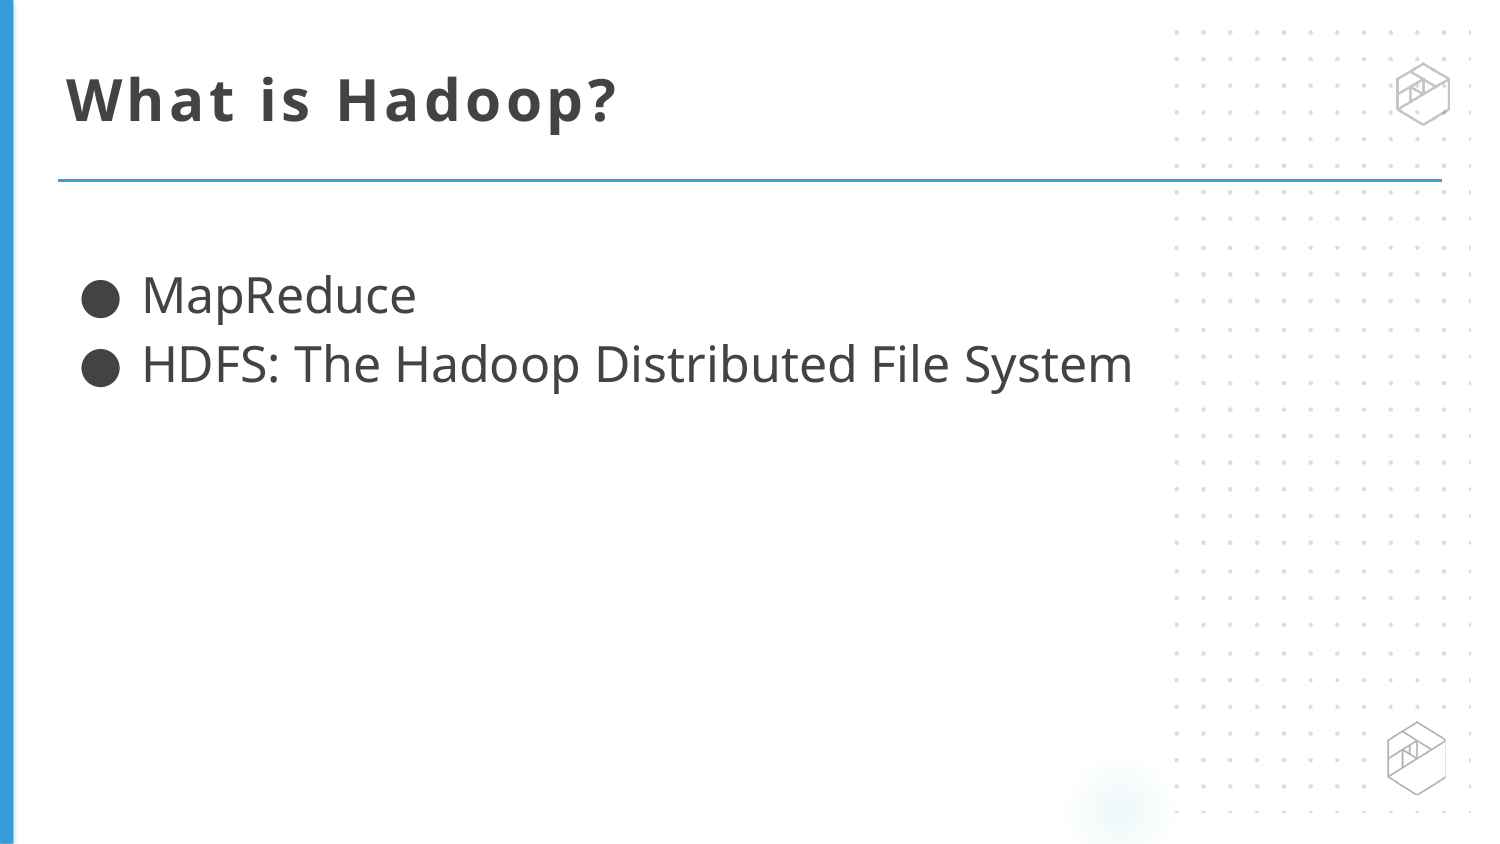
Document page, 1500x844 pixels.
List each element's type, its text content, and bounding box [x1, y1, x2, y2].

picture [1396, 62, 1451, 126]
title What is Hadoop? [51, 48, 1135, 142]
list MapReduce HDFS: The Hadoop Distributed File System [51, 239, 1449, 675]
picture [1058, 750, 1181, 844]
